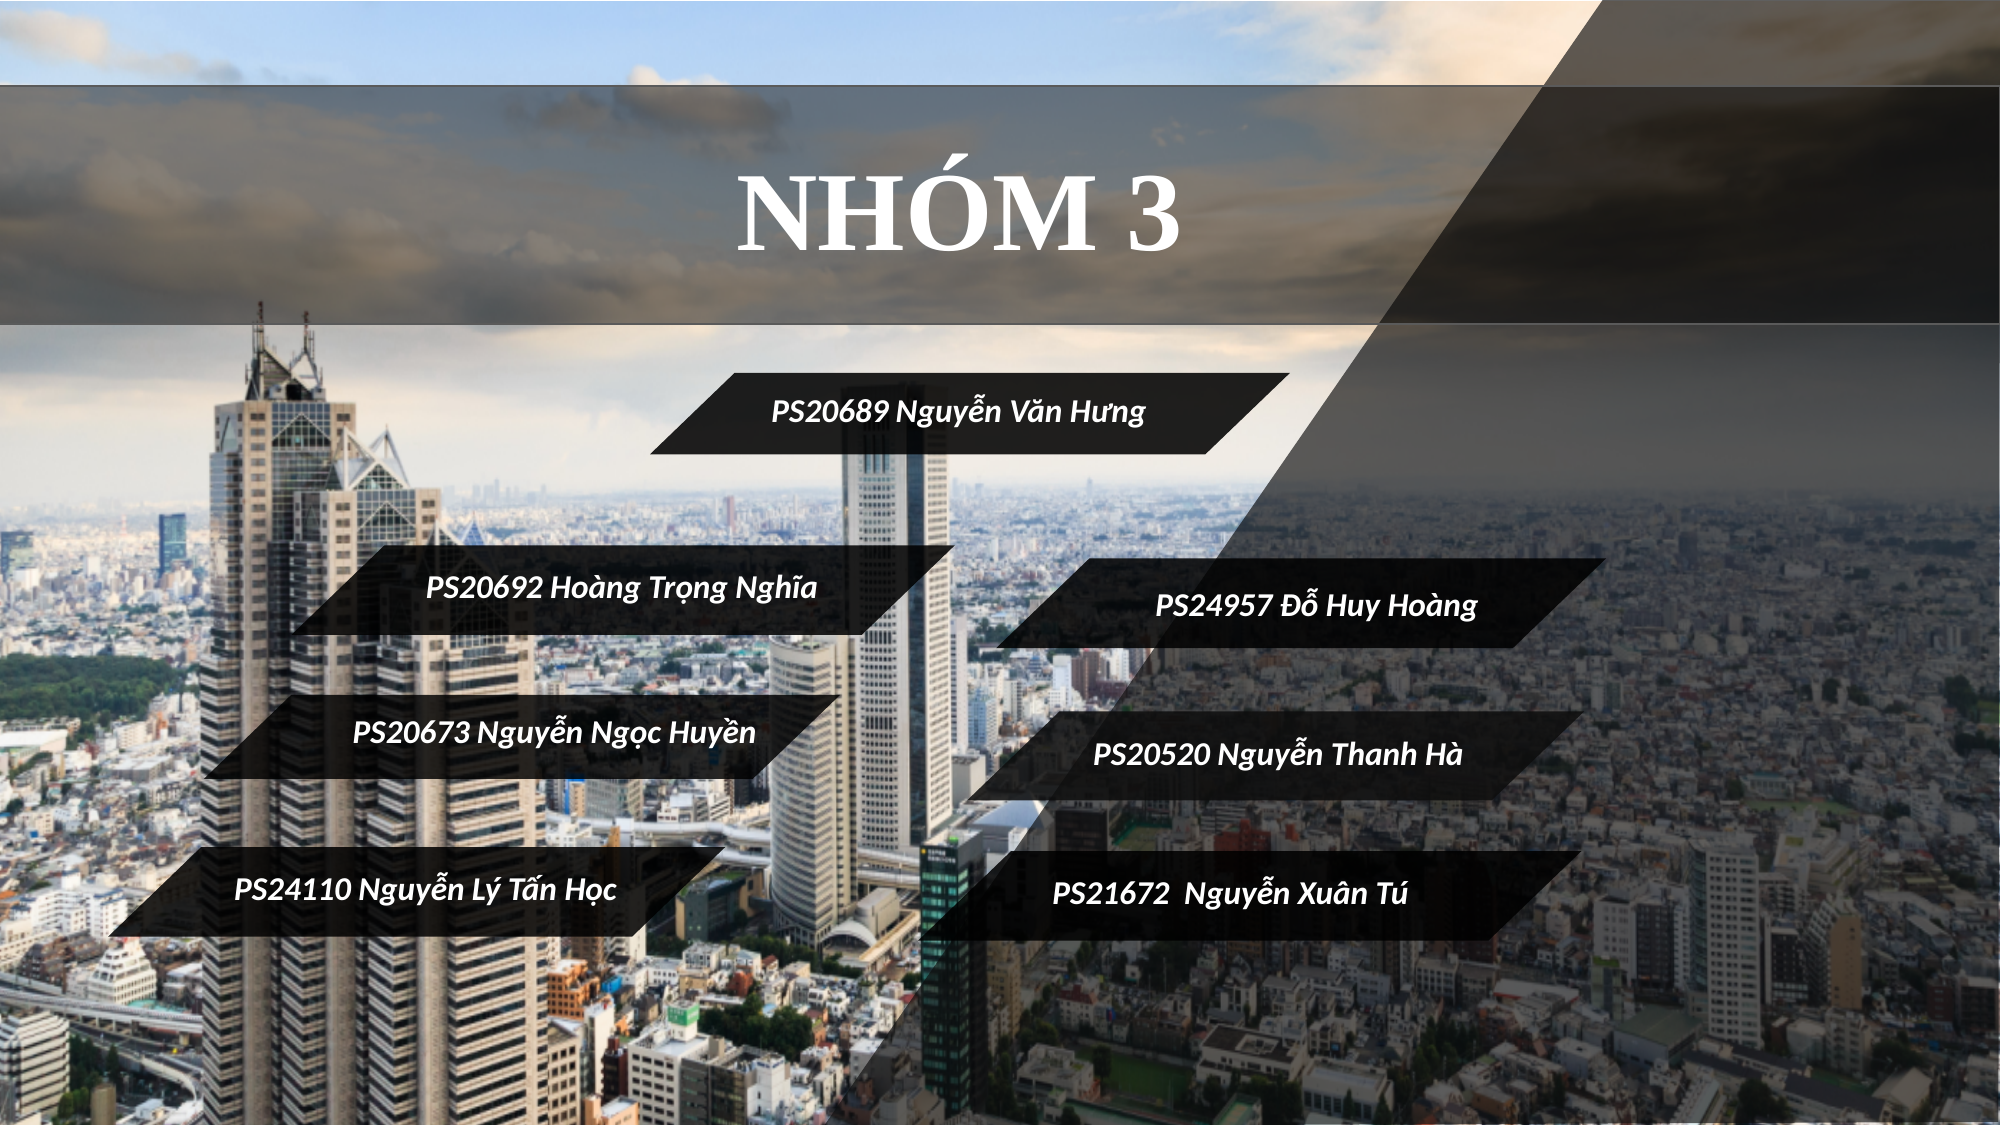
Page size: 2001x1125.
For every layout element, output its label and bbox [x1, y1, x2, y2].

text_box [108, 847, 726, 937]
text_box [649, 372, 1290, 488]
text_box [995, 558, 1607, 682]
text_box [967, 711, 1585, 831]
picture [0, 1, 2000, 1125]
text_box [918, 851, 1582, 941]
text_box [291, 545, 955, 635]
text_box [203, 694, 841, 809]
